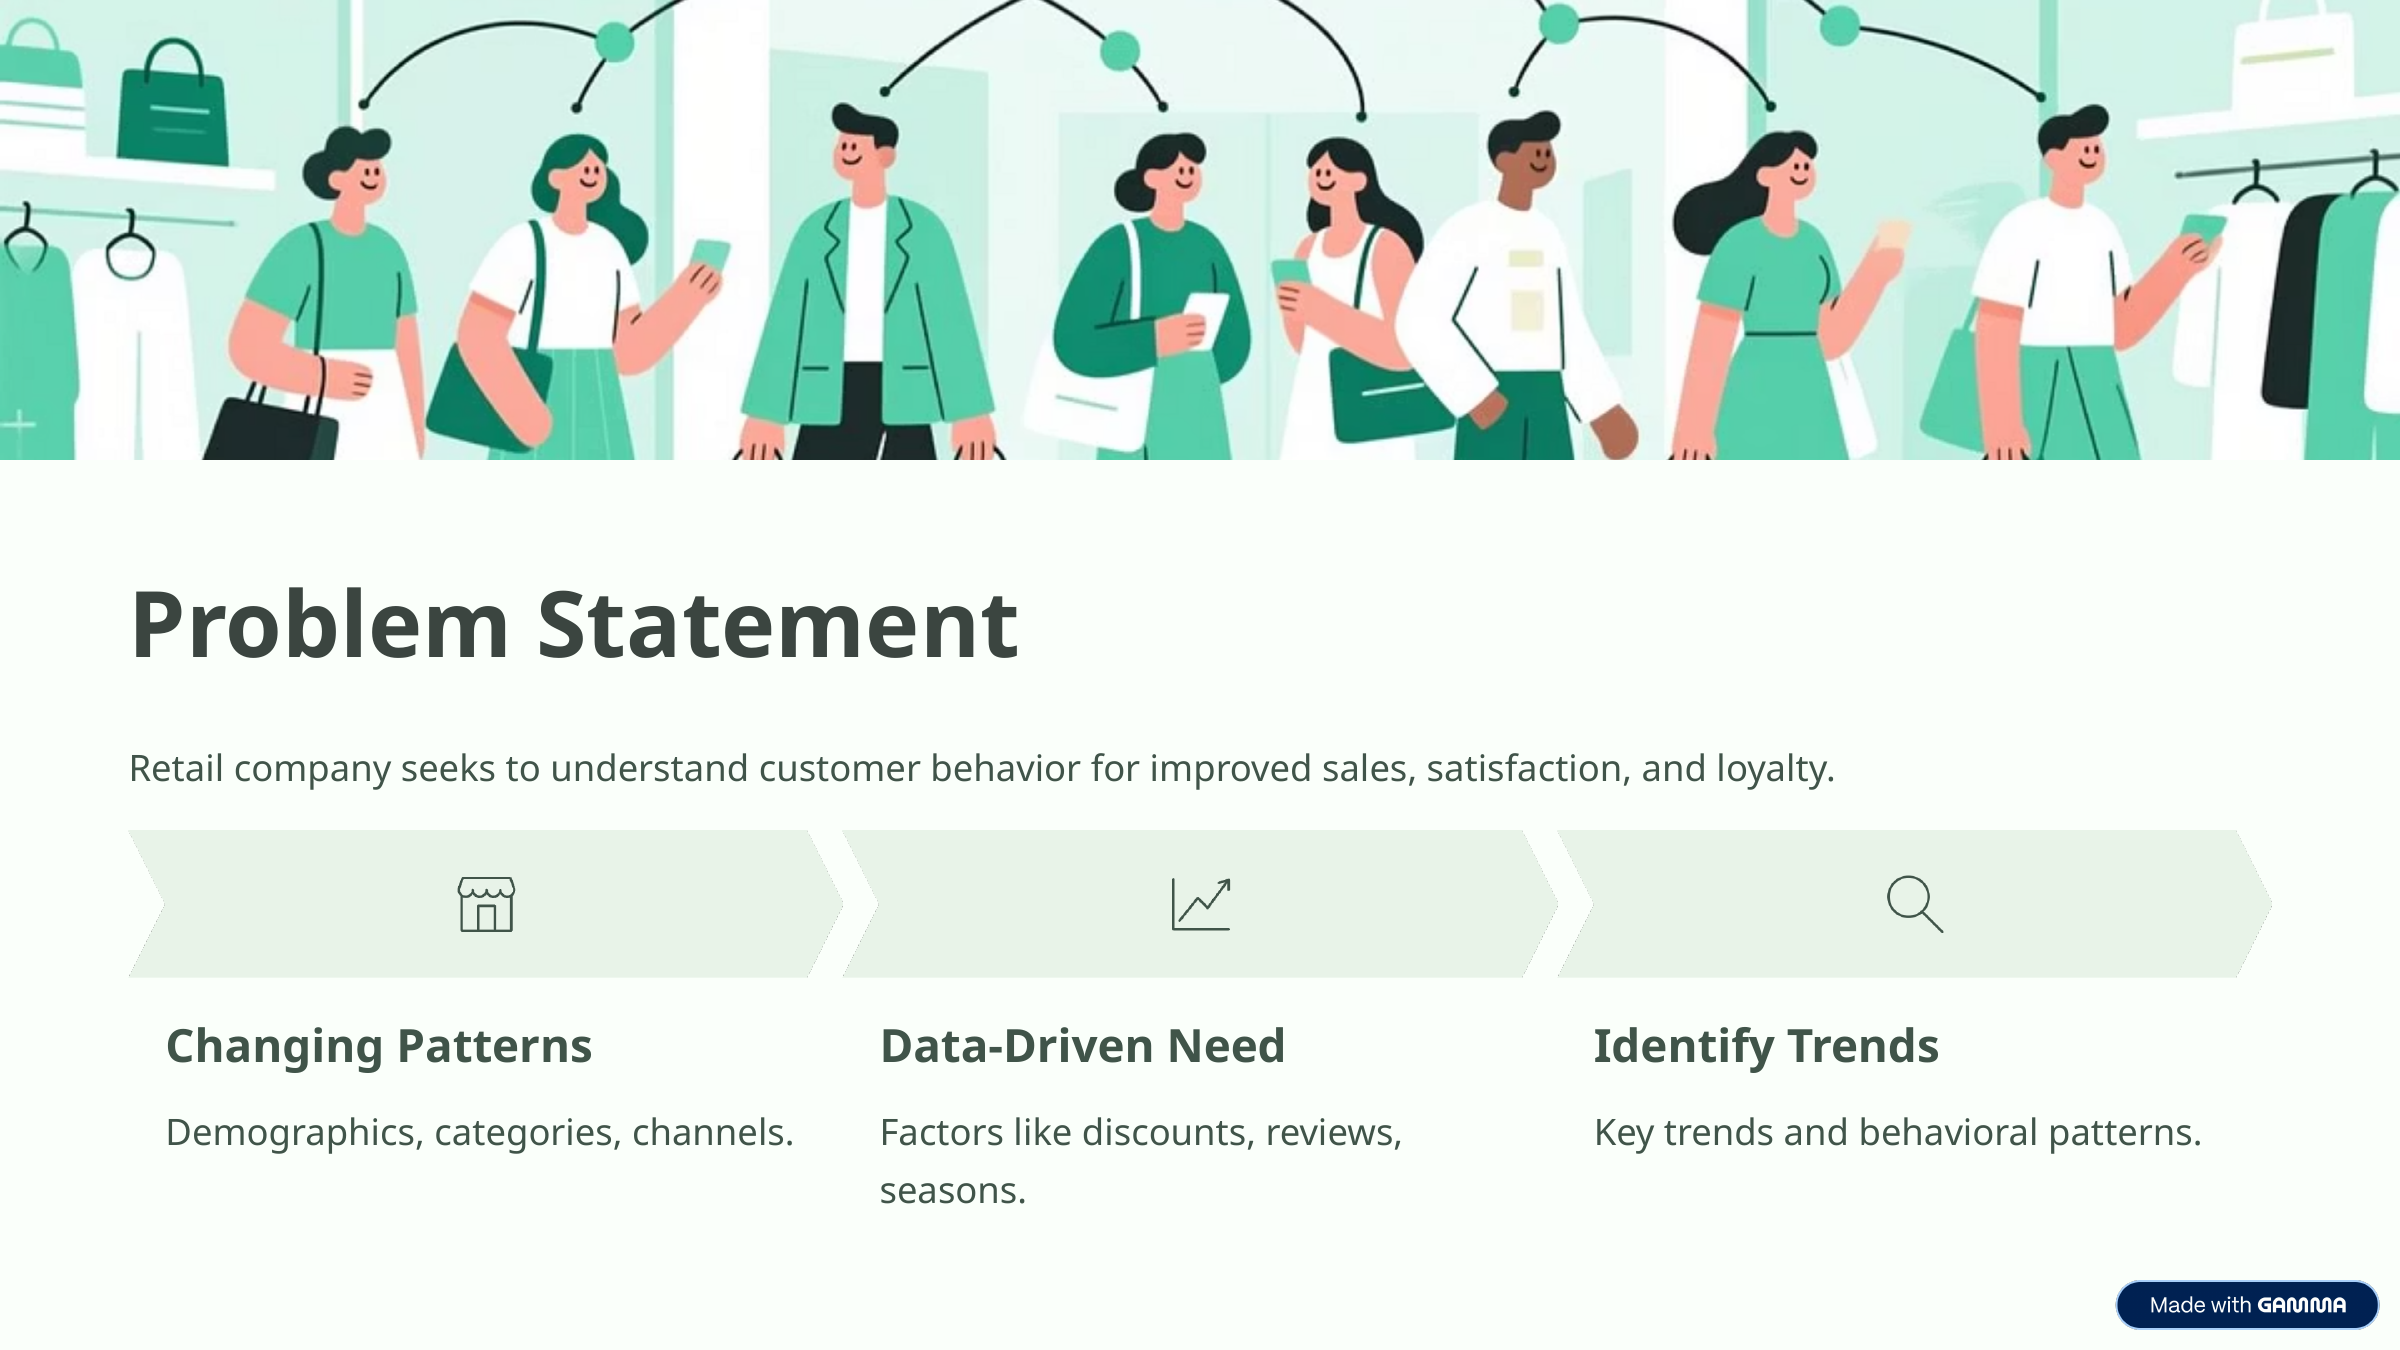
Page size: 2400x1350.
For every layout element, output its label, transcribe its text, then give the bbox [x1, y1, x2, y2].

picture [2106, 1271, 2389, 1339]
text_box Key trends and behavioral patterns. [1593, 1094, 2235, 1154]
picture [0, 0, 2400, 460]
text_box Demographics, categories, channels. [165, 1094, 807, 1212]
text_box Problem Statement [128, 560, 1048, 676]
text_box Factors like discounts, reviews, seasons. [879, 1094, 1521, 1212]
text_box Changing Patterns [165, 1014, 625, 1073]
picture [128, 830, 2272, 978]
text_box Data-Driven Need [879, 1014, 1340, 1073]
text_box Retail company seeks to understand customer behavior for improved sales, satisfaction, and loyalty. [128, 730, 2272, 790]
text_box Identify Trends [1593, 1014, 2054, 1073]
